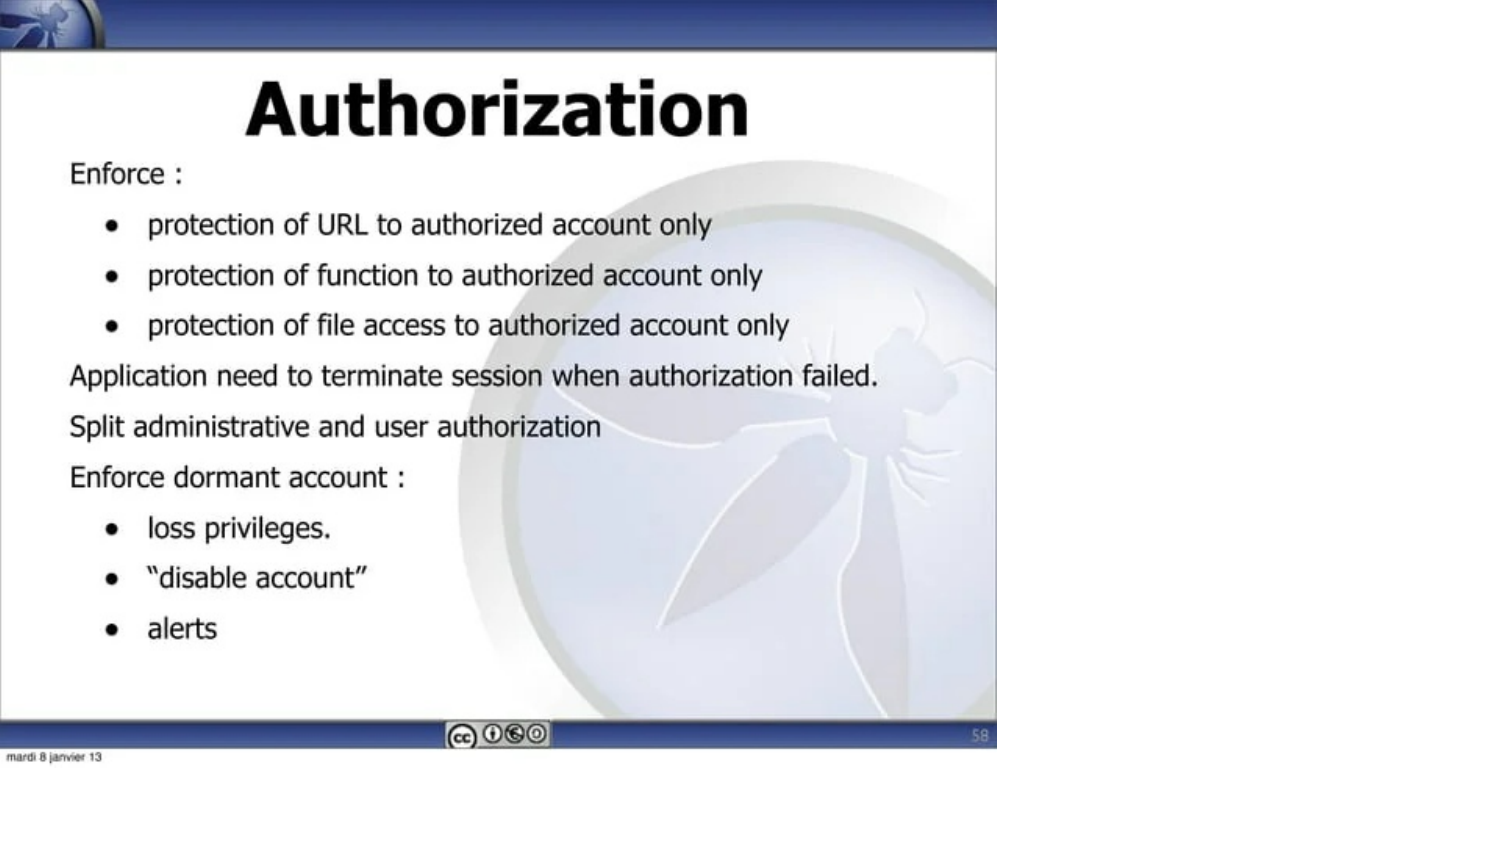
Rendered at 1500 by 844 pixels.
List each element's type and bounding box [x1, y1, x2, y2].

picture [0, 0, 997, 768]
